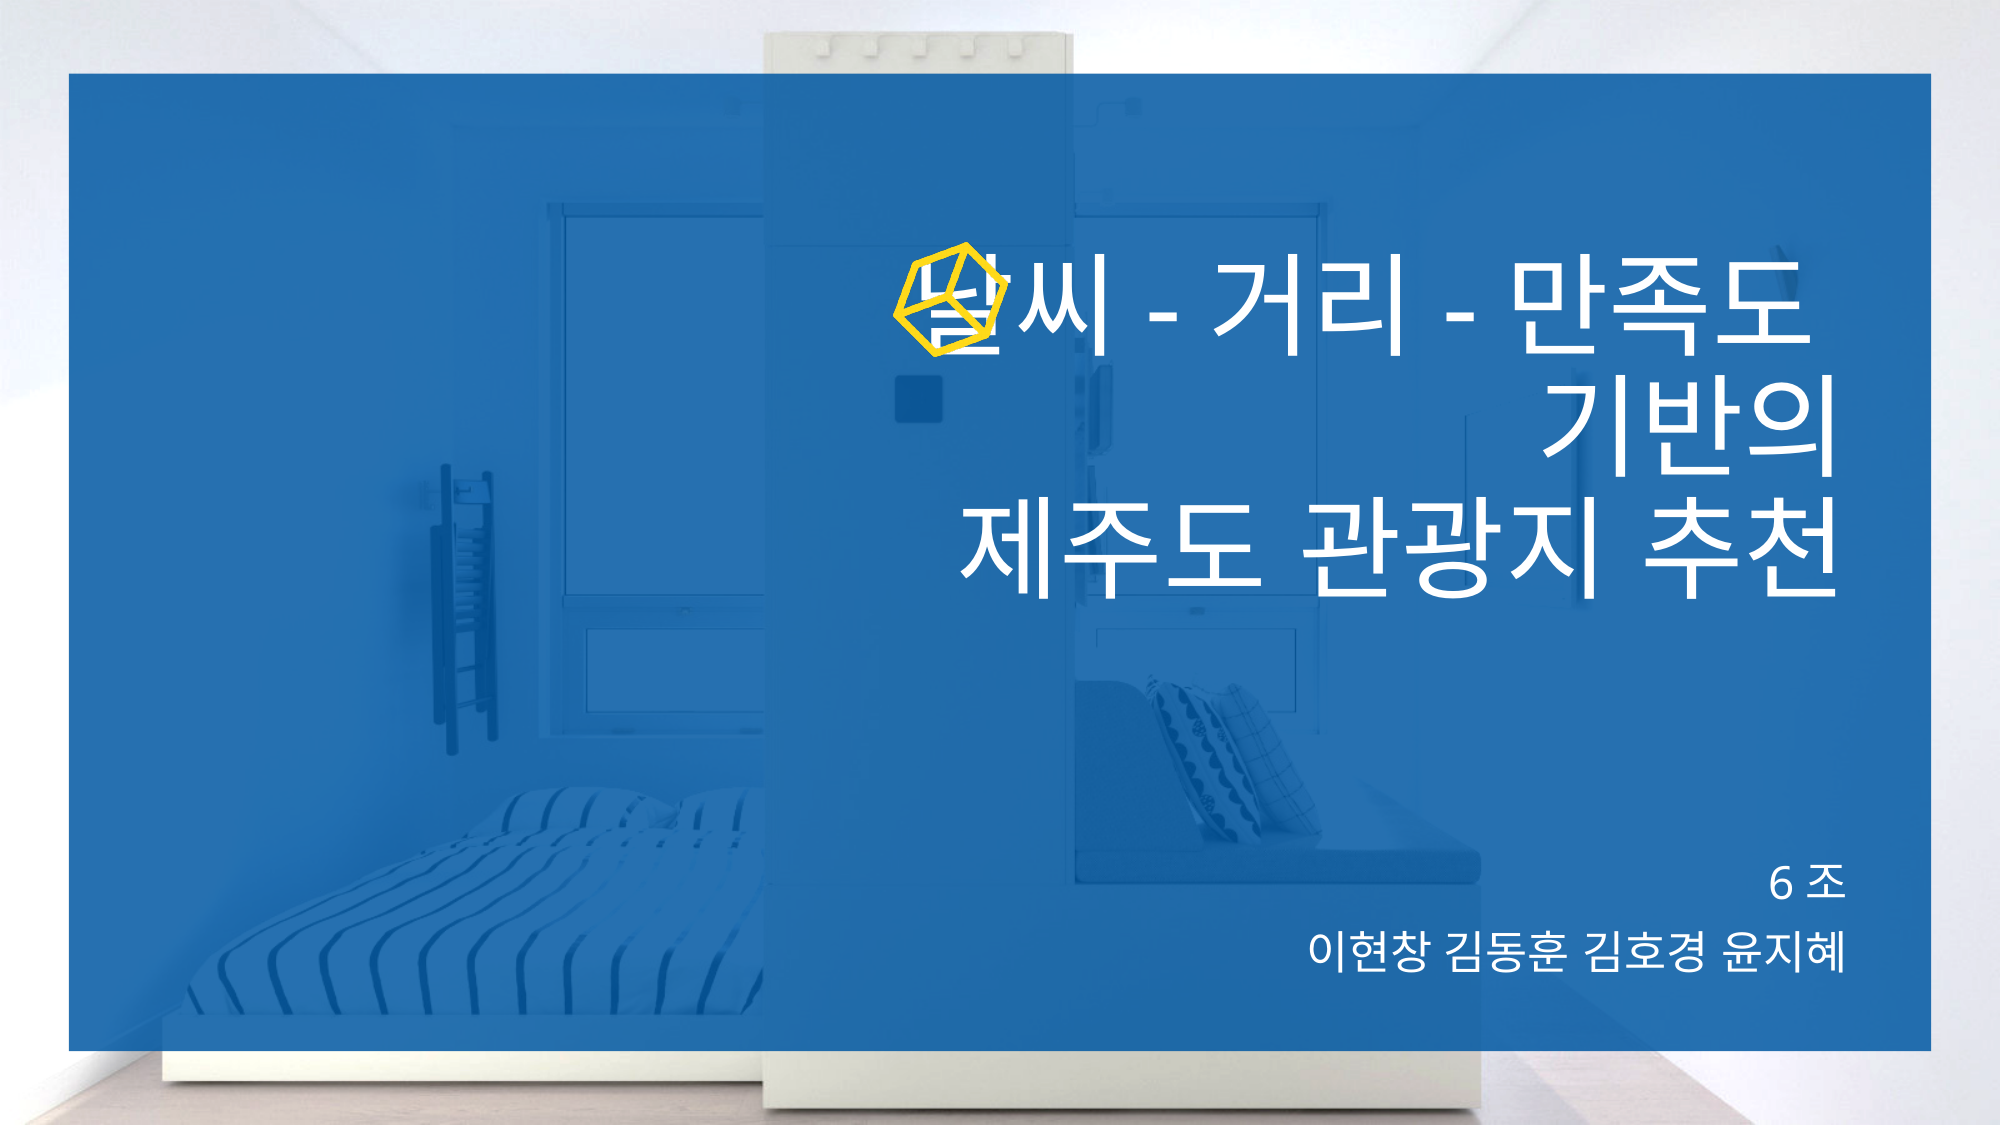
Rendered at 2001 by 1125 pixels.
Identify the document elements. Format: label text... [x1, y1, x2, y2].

subtitle 6조 이현창 김동훈 김호경 윤지혜 [937, 841, 1863, 1000]
picture [0, 0, 2000, 1125]
title 날씨-거리-만족도 기반의 제주도 관광지 추천 [723, 242, 1863, 735]
